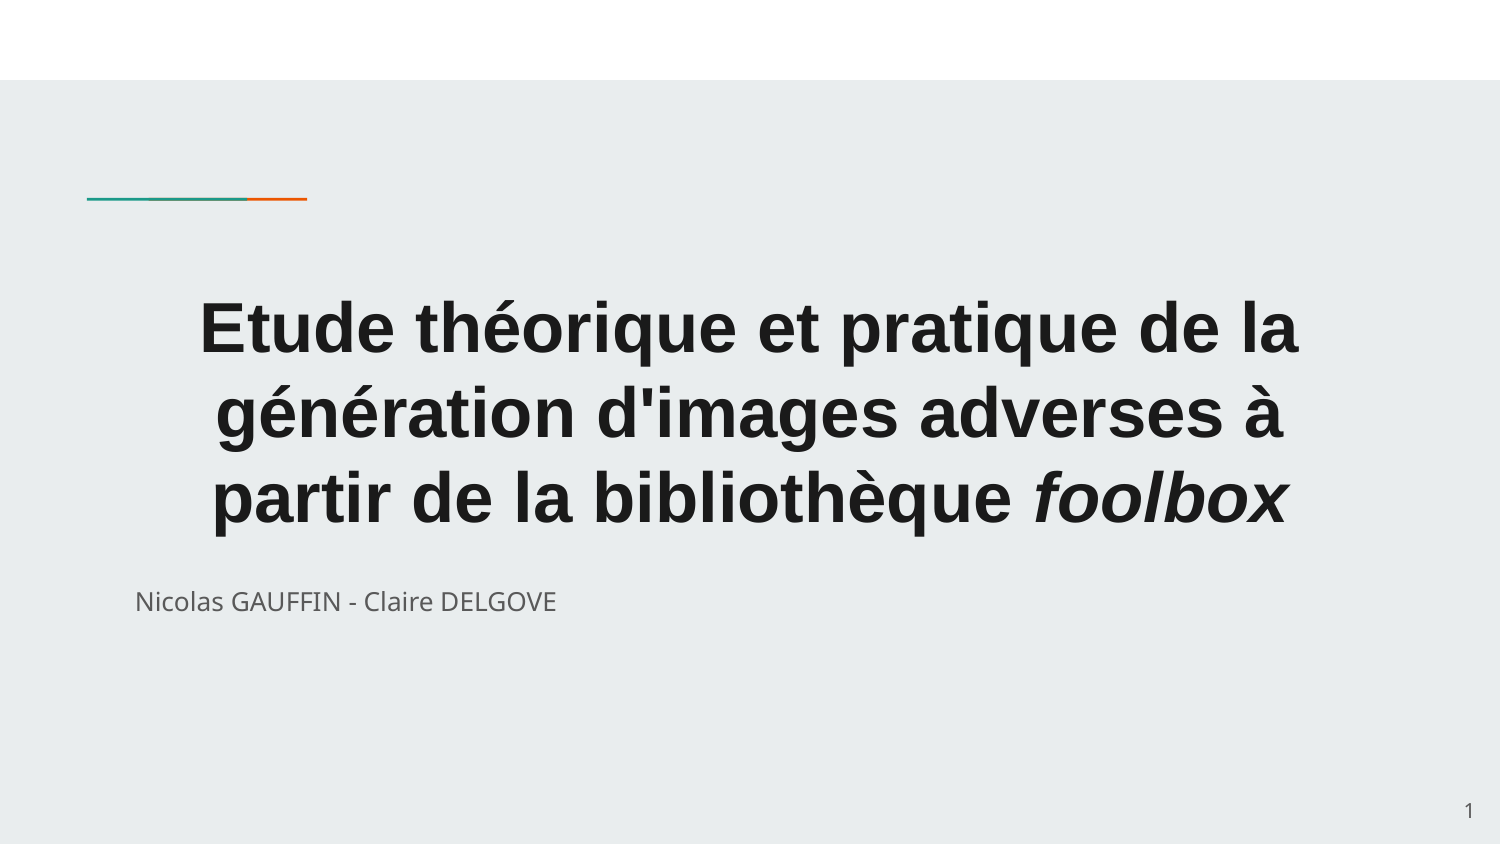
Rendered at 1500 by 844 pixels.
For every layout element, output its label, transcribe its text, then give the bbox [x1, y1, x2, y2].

slide_number ‹#› [1400, 779, 1491, 844]
title Etude théorique et pratique de la génération d'images adverses à partir de la bibliothèque foolbox [119, 266, 1381, 540]
subtitle Nicolas GAUFFIN - Claire DELGOVE [119, 570, 1381, 660]
